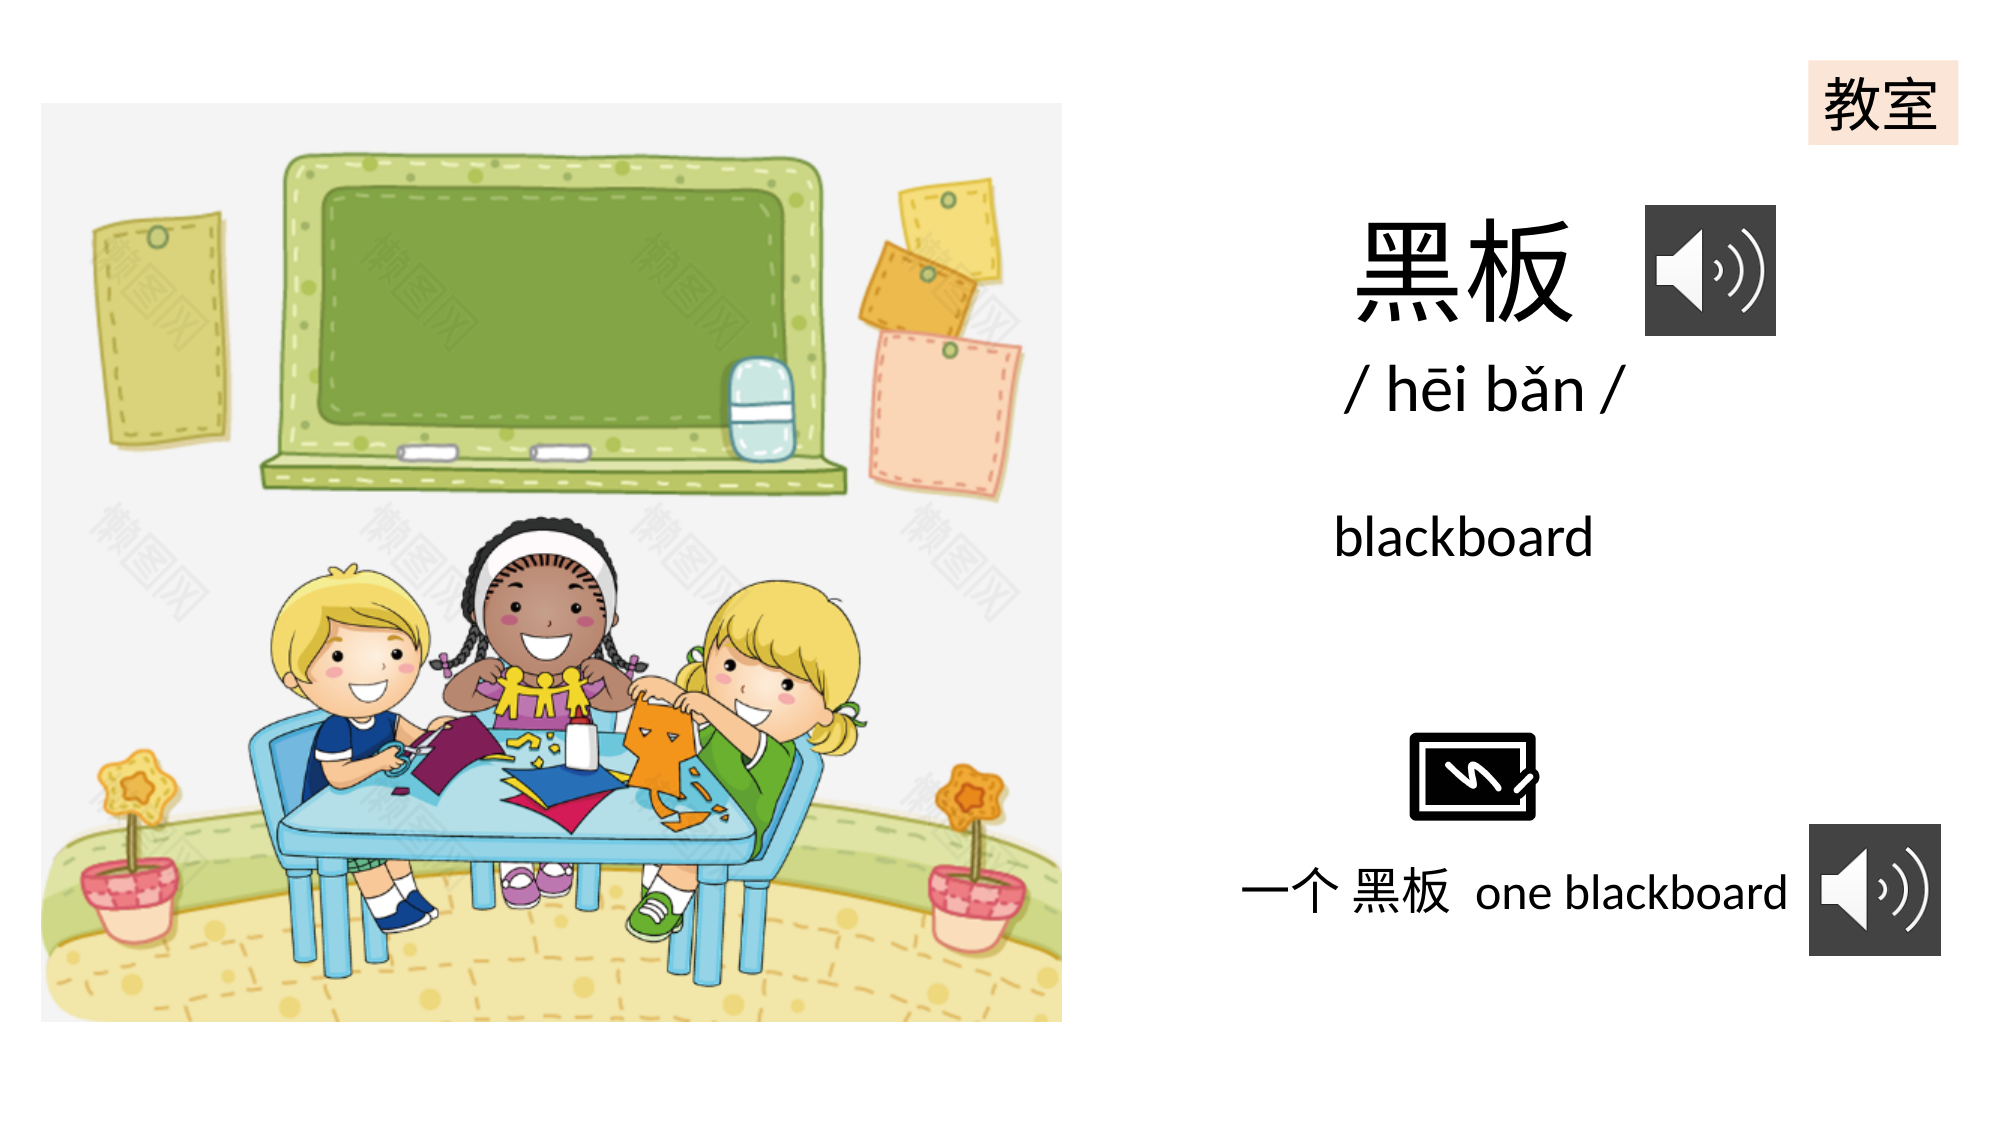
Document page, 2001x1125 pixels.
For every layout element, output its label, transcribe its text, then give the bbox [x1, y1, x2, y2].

text_box blackboard [1318, 490, 1611, 576]
text_box / hēi bǎn / [1330, 337, 1642, 432]
text_box 一个 黑板 one blackboard [1225, 851, 1804, 927]
picture [1397, 701, 1548, 852]
text_box 教室 [1808, 60, 1959, 145]
picture [41, 103, 1062, 1022]
picture [1643, 203, 1778, 338]
text_box 黑板 [1337, 193, 1592, 337]
picture [1808, 822, 1942, 957]
